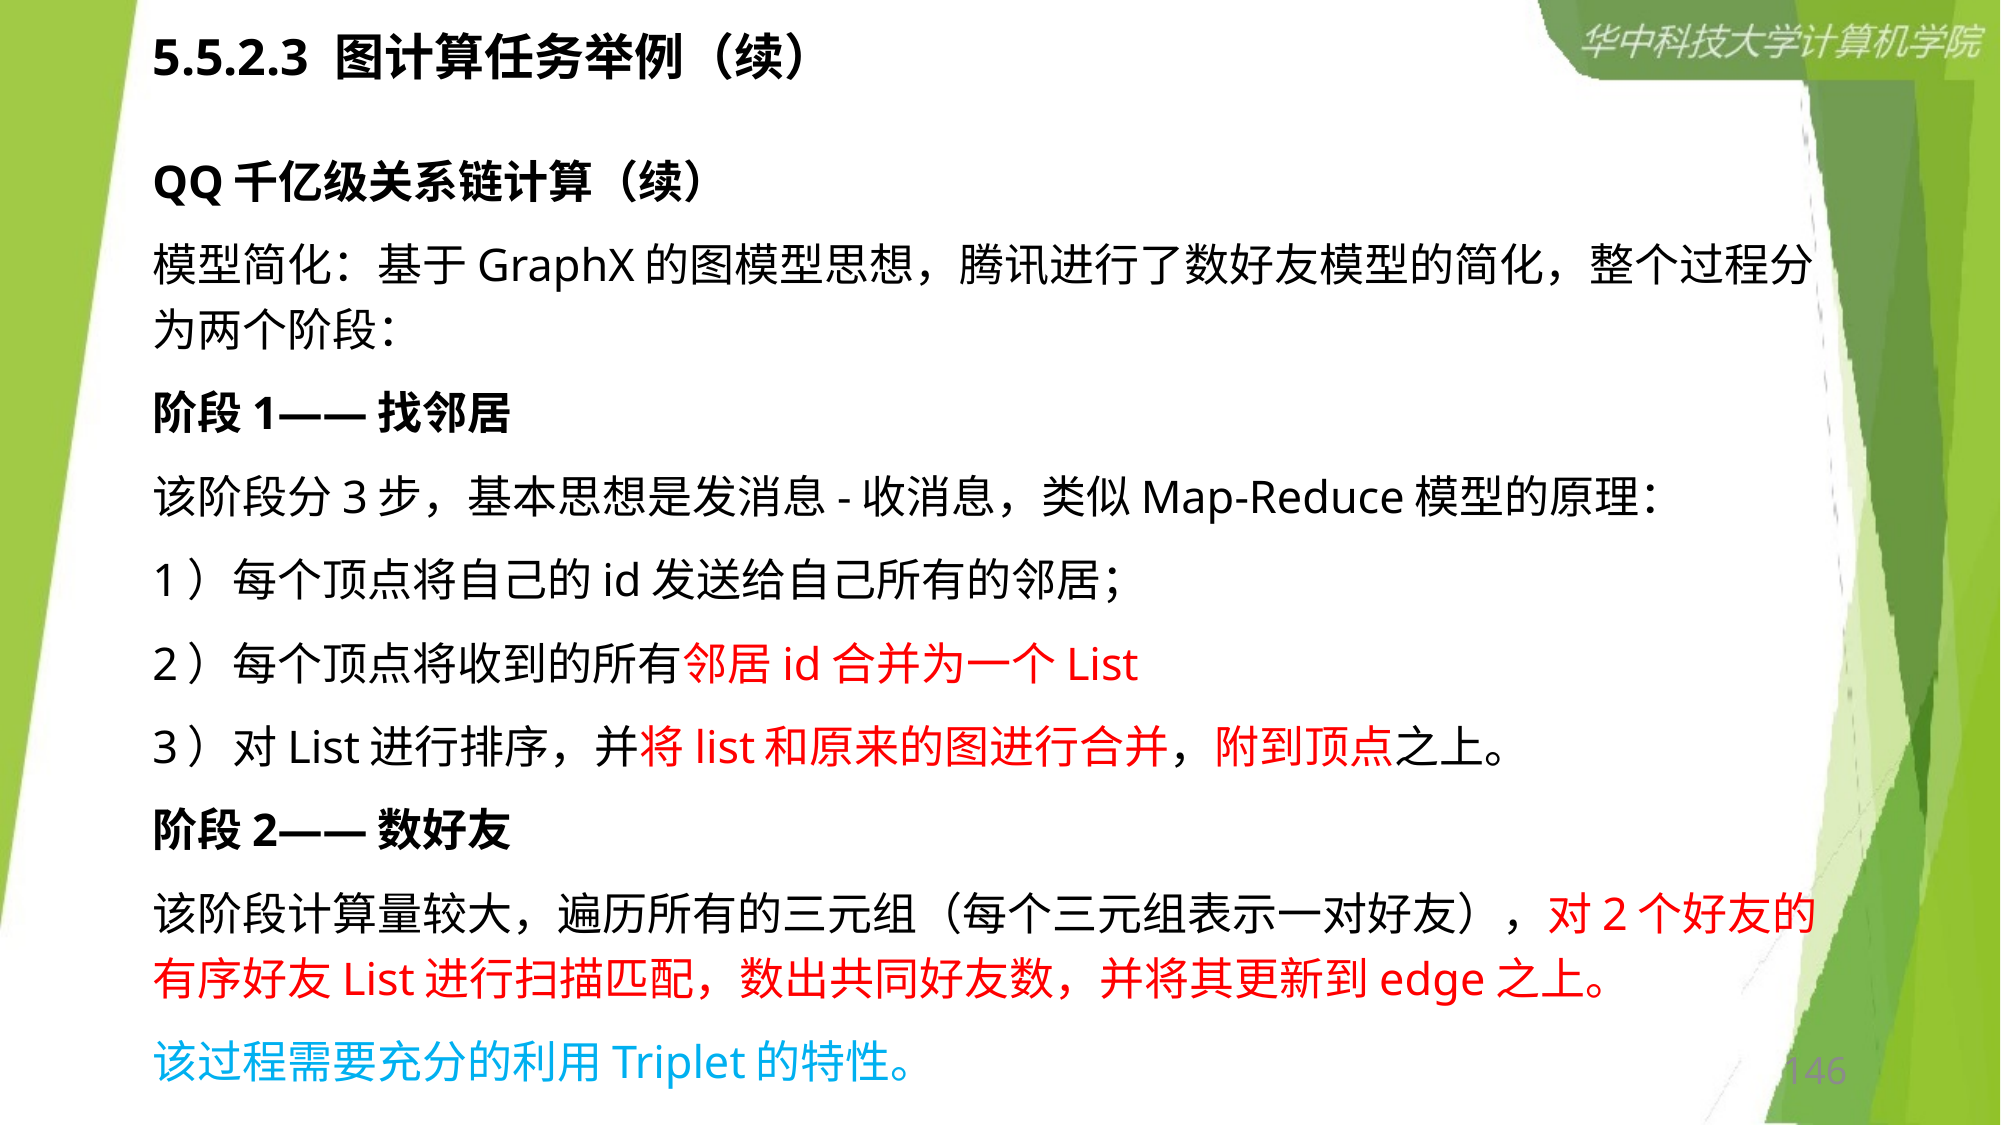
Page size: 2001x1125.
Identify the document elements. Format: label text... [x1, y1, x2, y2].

list QQ千亿级关系链计算（续） 模型简化：基于GraphX的图模型思想，腾讯进行了数好友模型的简化，整个过程分为两个阶段： 阶段1——找邻居 该阶段分3步，基本思想是发消息-收消息，类似Map-Reduce模型的原理： 1）每个顶点将自己的id发送给自己所有的邻居； 2）每个顶点将收到的所有邻居id合并为一个List 3）对List进行排序，并将list和原来的图进行合并，附到顶点之上。 阶段2——数好友 该阶段计算量较大，遍历所有的三元组（每个三元组表示一对好友），对2个好友的有序好友List进行扫描匹配，数出共同好友数，并将其更新到edge之上。 该过程需要充分的利用Triplet的特性。 [137, 134, 1863, 1103]
slide_number 146 [1412, 1042, 1863, 1103]
title 5.5.2.3 图计算任务举例（续） [137, 0, 1863, 134]
picture [0, 0, 2001, 1125]
